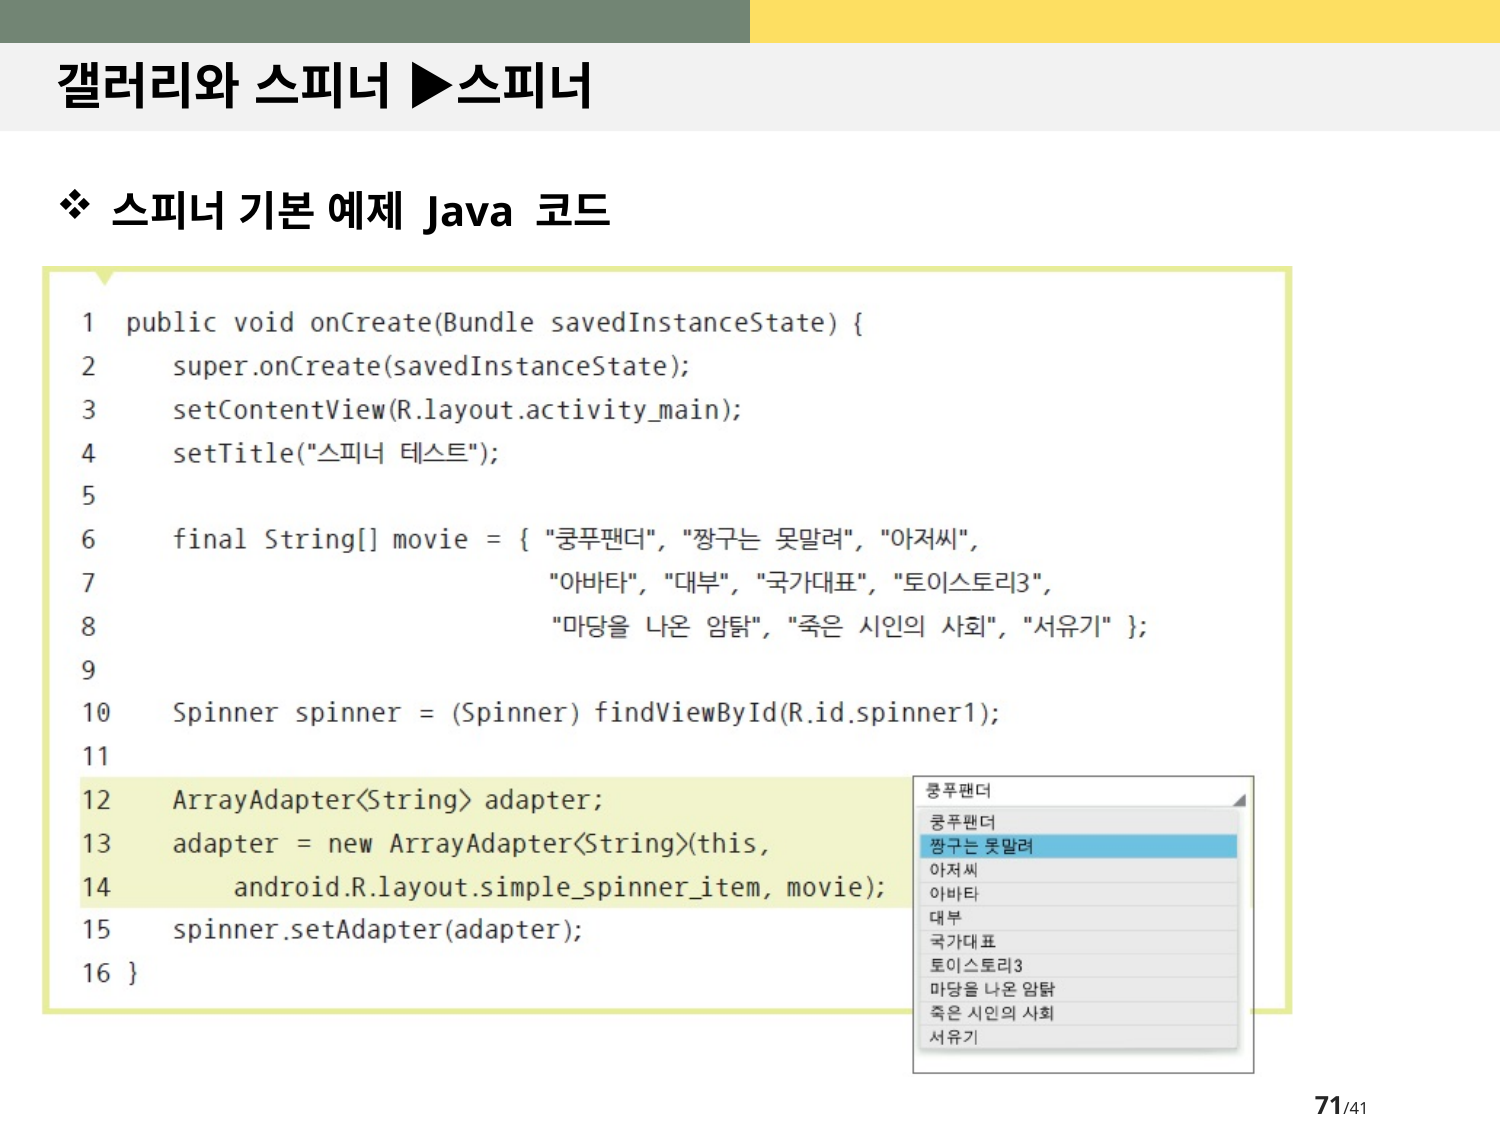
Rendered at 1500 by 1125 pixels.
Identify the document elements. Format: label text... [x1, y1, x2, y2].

picture [40, 266, 1294, 1078]
list 스피너 기본 예제 Java 코드 [41, 172, 1459, 1048]
title 갤러리와 스피너 ▶스피너 [41, 42, 1459, 128]
